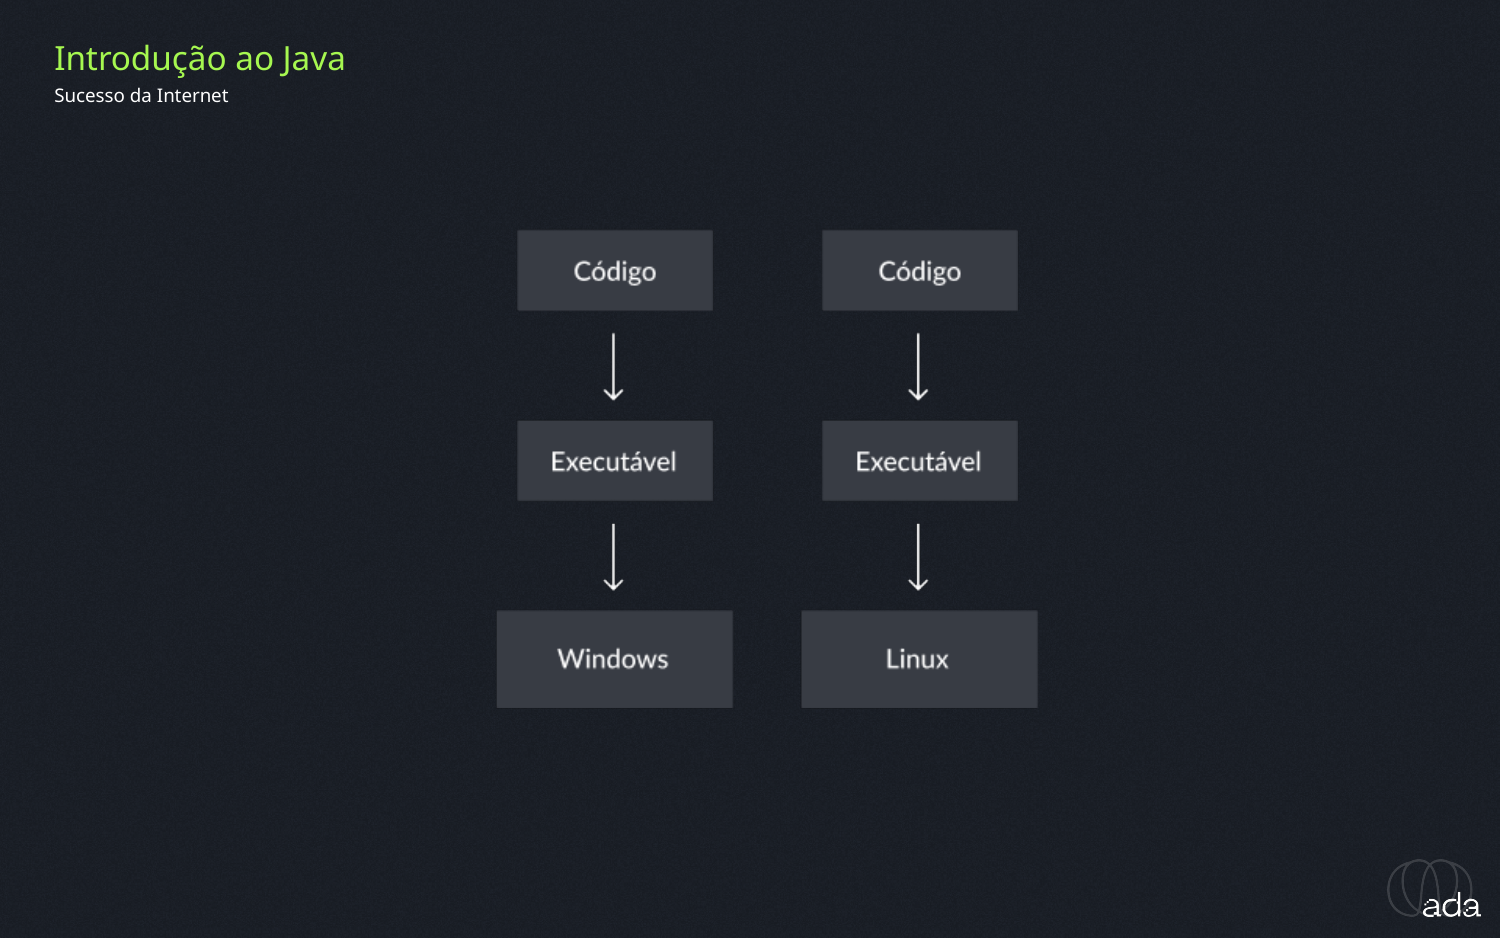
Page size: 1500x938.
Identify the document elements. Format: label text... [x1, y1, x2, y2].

text_box Introdução ao Java [39, 22, 377, 72]
picture [0, 0, 1500, 938]
text_box Sucesso da Internet [39, 72, 488, 118]
